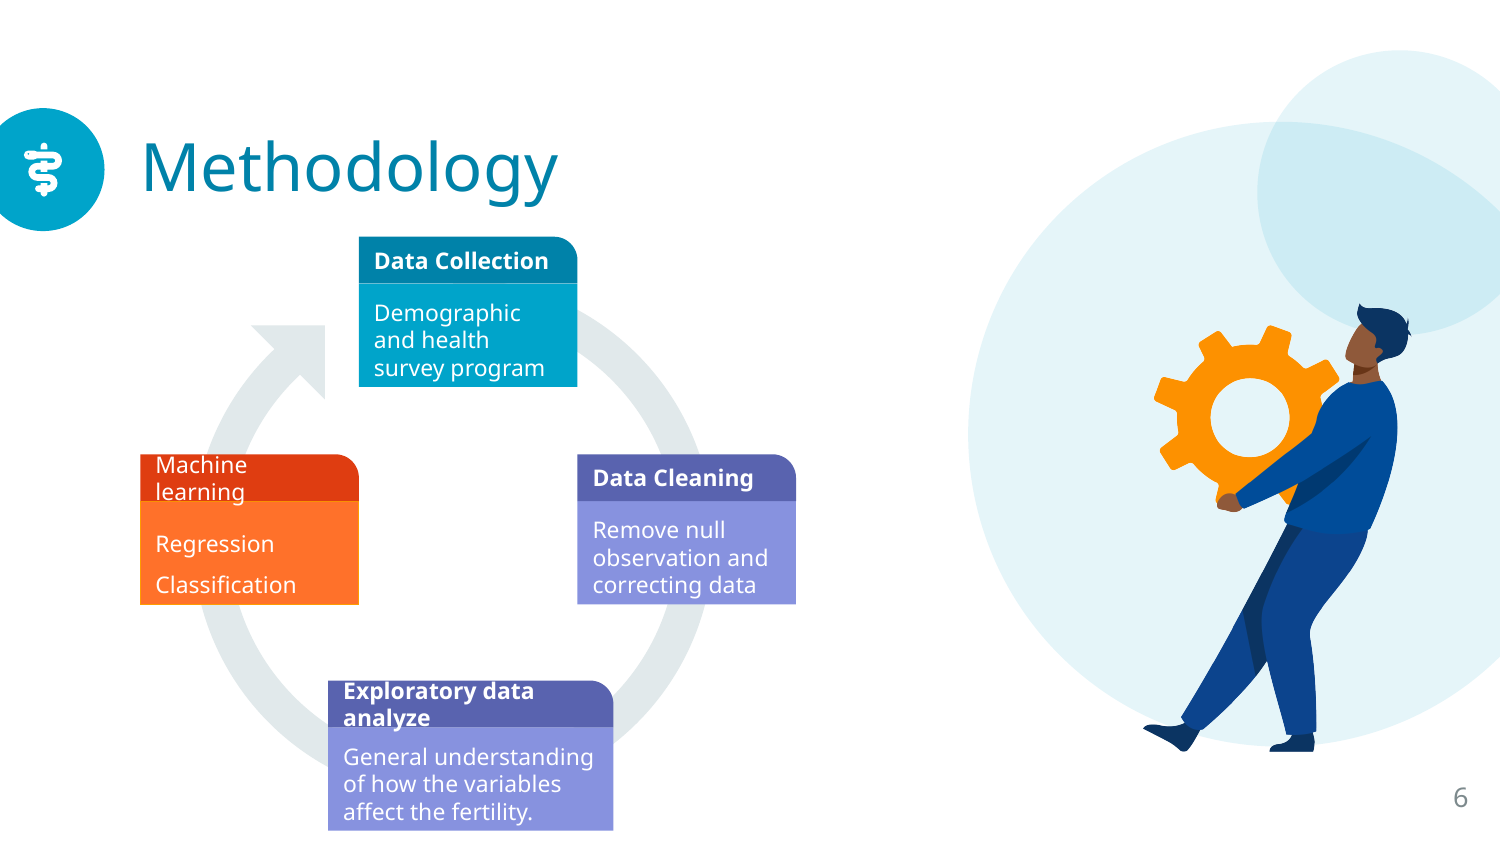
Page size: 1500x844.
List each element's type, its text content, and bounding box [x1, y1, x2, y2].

title Methodology [140, 108, 1224, 232]
picture [1142, 303, 1412, 752]
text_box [327, 680, 614, 831]
slide_number 6 [1411, 775, 1469, 822]
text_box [577, 454, 797, 605]
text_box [358, 236, 578, 388]
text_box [192, 277, 714, 800]
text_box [140, 454, 360, 605]
